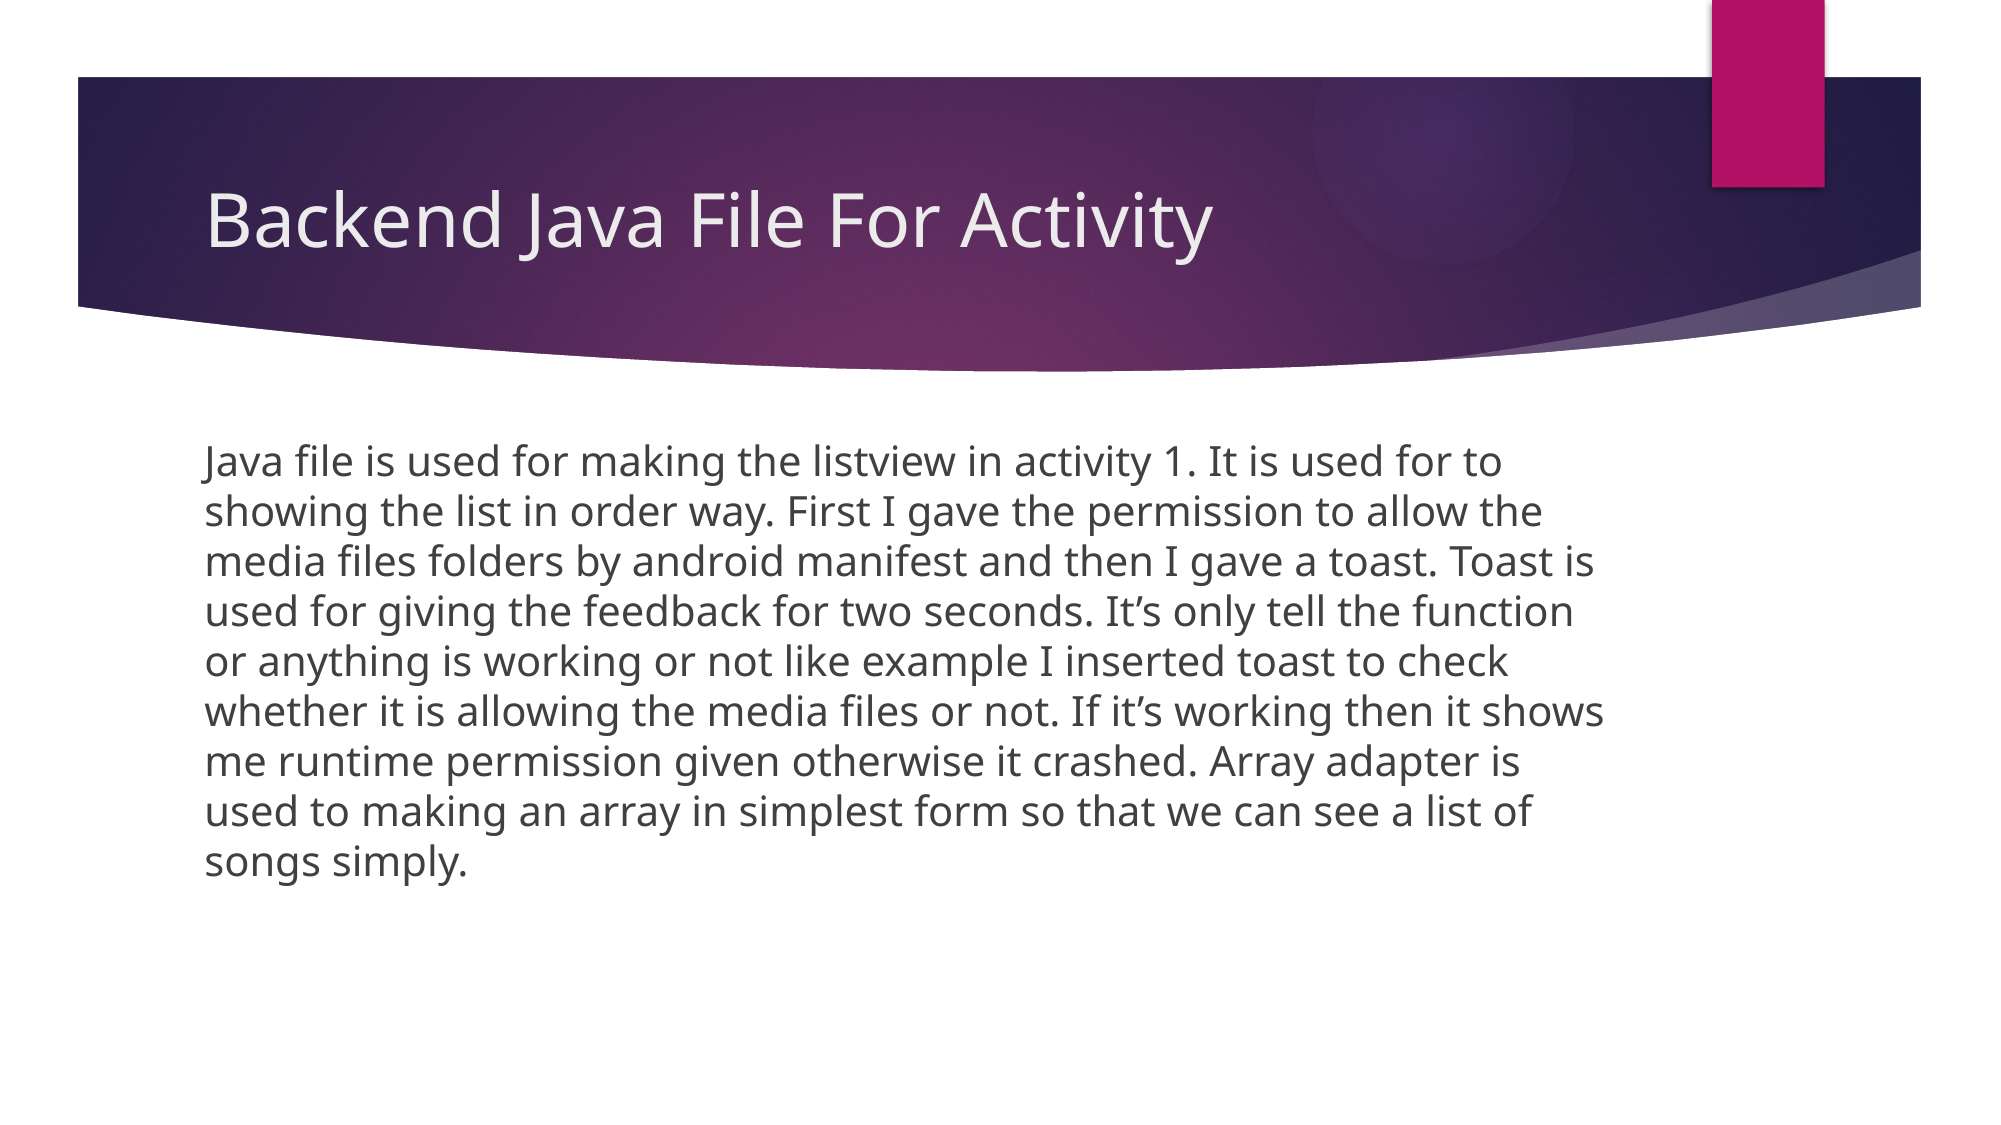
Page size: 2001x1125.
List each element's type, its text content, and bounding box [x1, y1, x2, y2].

list Java file is used for making the listview in activity 1. It is used for to showing the list in order way. First I gave the permission to allow the media files folders by android manifest and then I gave a toast. Toast is used for giving the feedback for two seconds. It’s only tell the function or anything is working or not like example I inserted toast to check whether it is allowing the media files or not. If it’s working then it shows me runtime permission given otherwise it crashed. Array adapter is used to making an array in simplest form so that we can see a list of songs simply. [189, 427, 1638, 988]
title Backend Java File For Activity [189, 159, 1627, 276]
